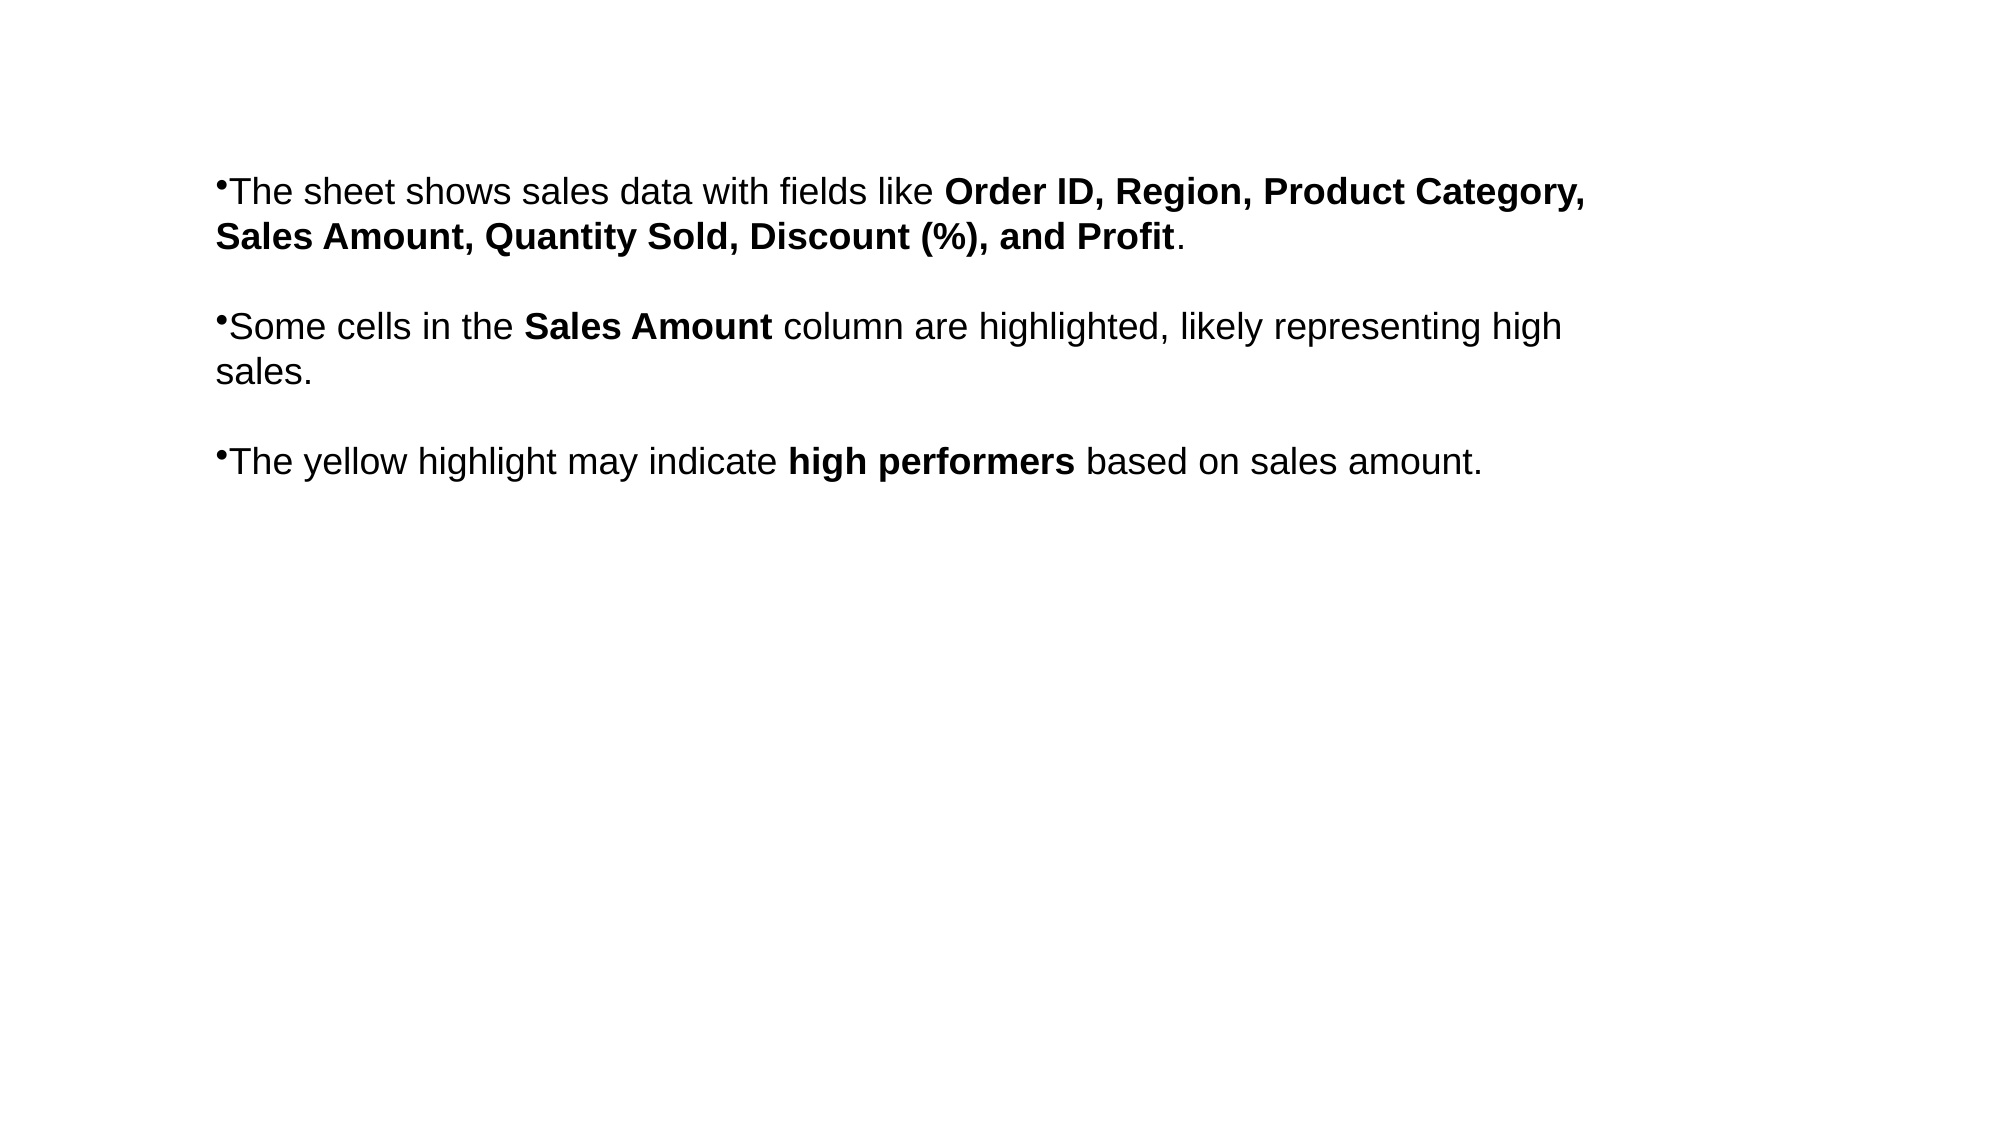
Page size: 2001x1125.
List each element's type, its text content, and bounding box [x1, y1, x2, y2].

text_box The sheet shows sales data with fields like Order ID, Region, Product Category, Sales Amount, Quantity Sold, Discount (%), and Profit. Some cells in the Sales Amount column are highlighted, likely representing high sales. The yellow highlight may indicate high performers based on sales amount. [200, 159, 1620, 490]
